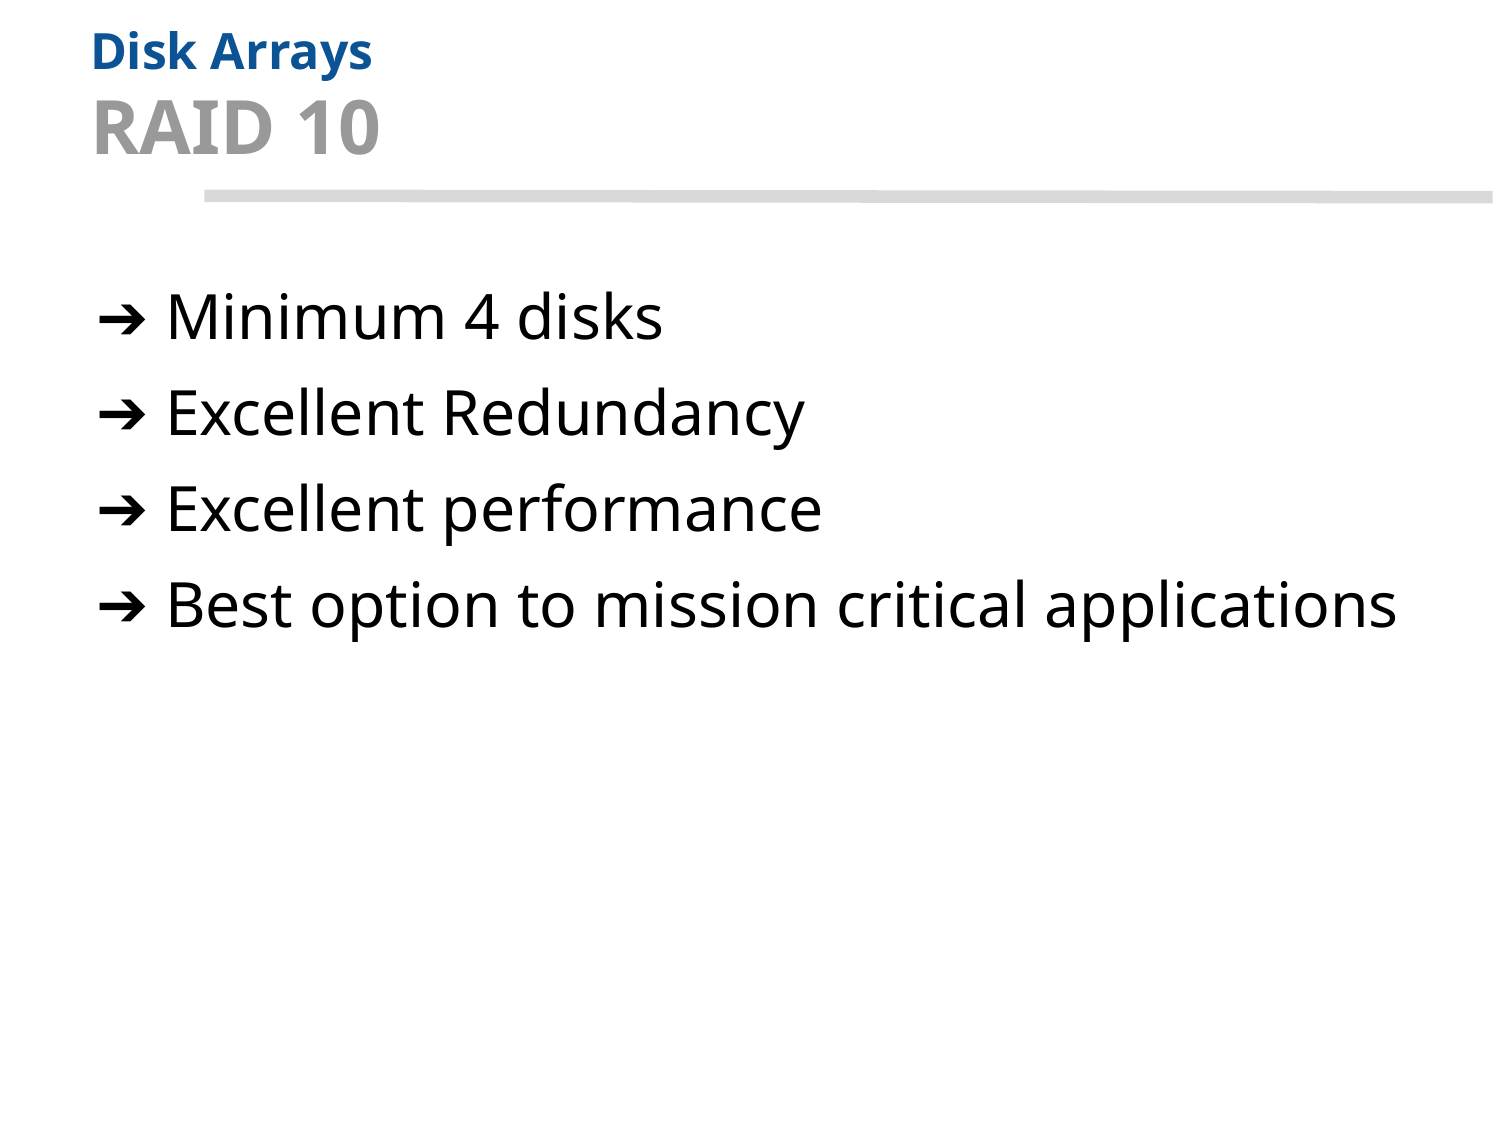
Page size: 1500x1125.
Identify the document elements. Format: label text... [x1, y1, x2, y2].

list Minimum 4 disks Excellent Redundancy Excellent performance Best option to mission critical applications [75, 262, 1425, 1078]
title Disk Arrays RAID 10 [75, 45, 1425, 185]
